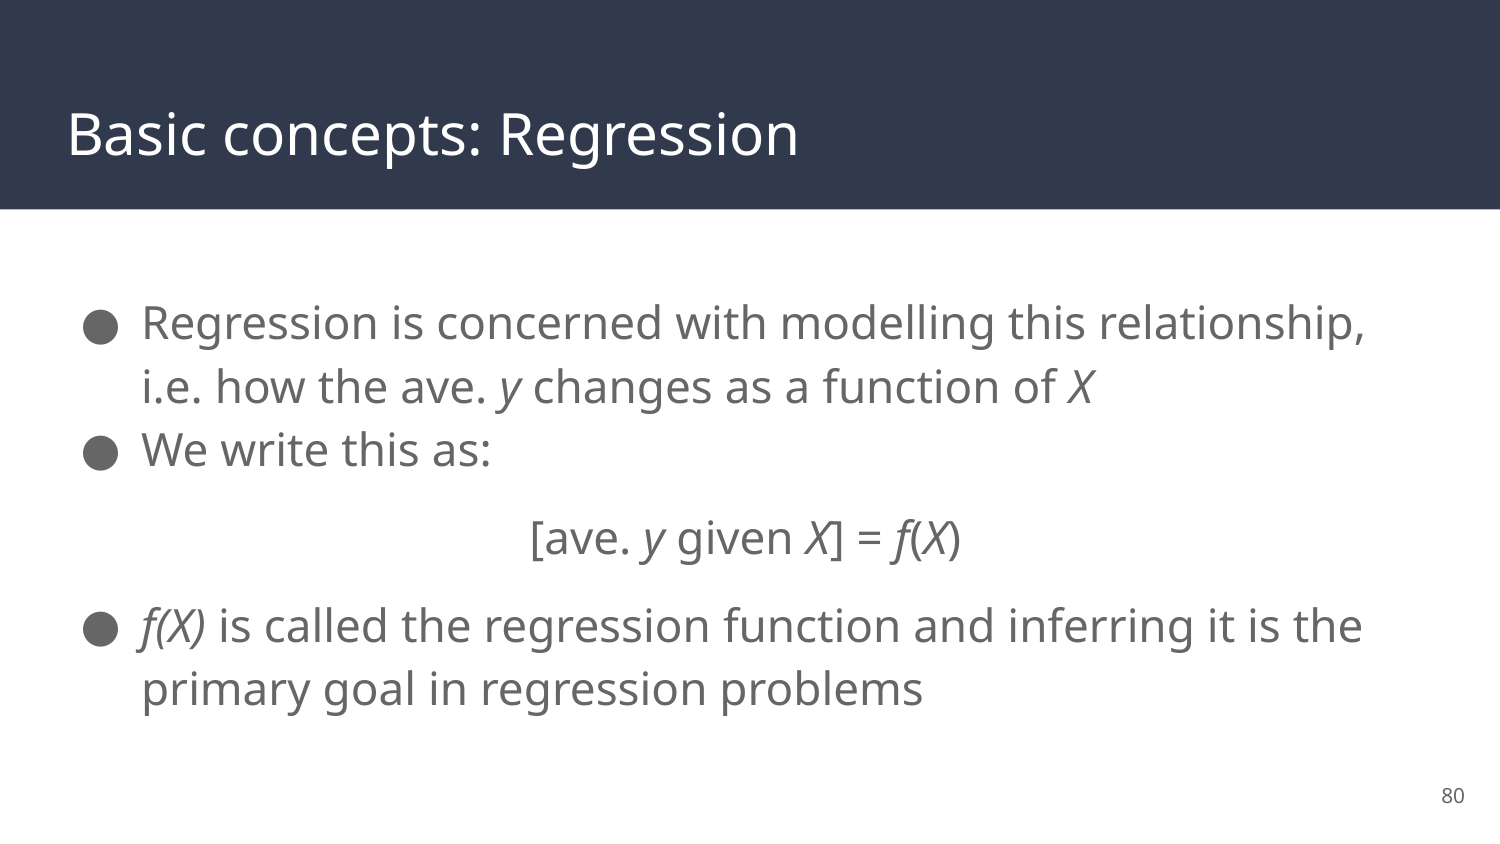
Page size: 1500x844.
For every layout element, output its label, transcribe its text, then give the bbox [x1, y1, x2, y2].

list Regression is concerned with modelling this relationship, i.e. how the ave. y changes as a function of X We write this as: [ave. y given X] = f(X) f(X) is called the regression function and inferring it is the primary goal in regression problems [51, 271, 1440, 752]
title Basic concepts: Regression [51, 82, 1449, 185]
slide_number ‹#› [1389, 764, 1480, 830]
